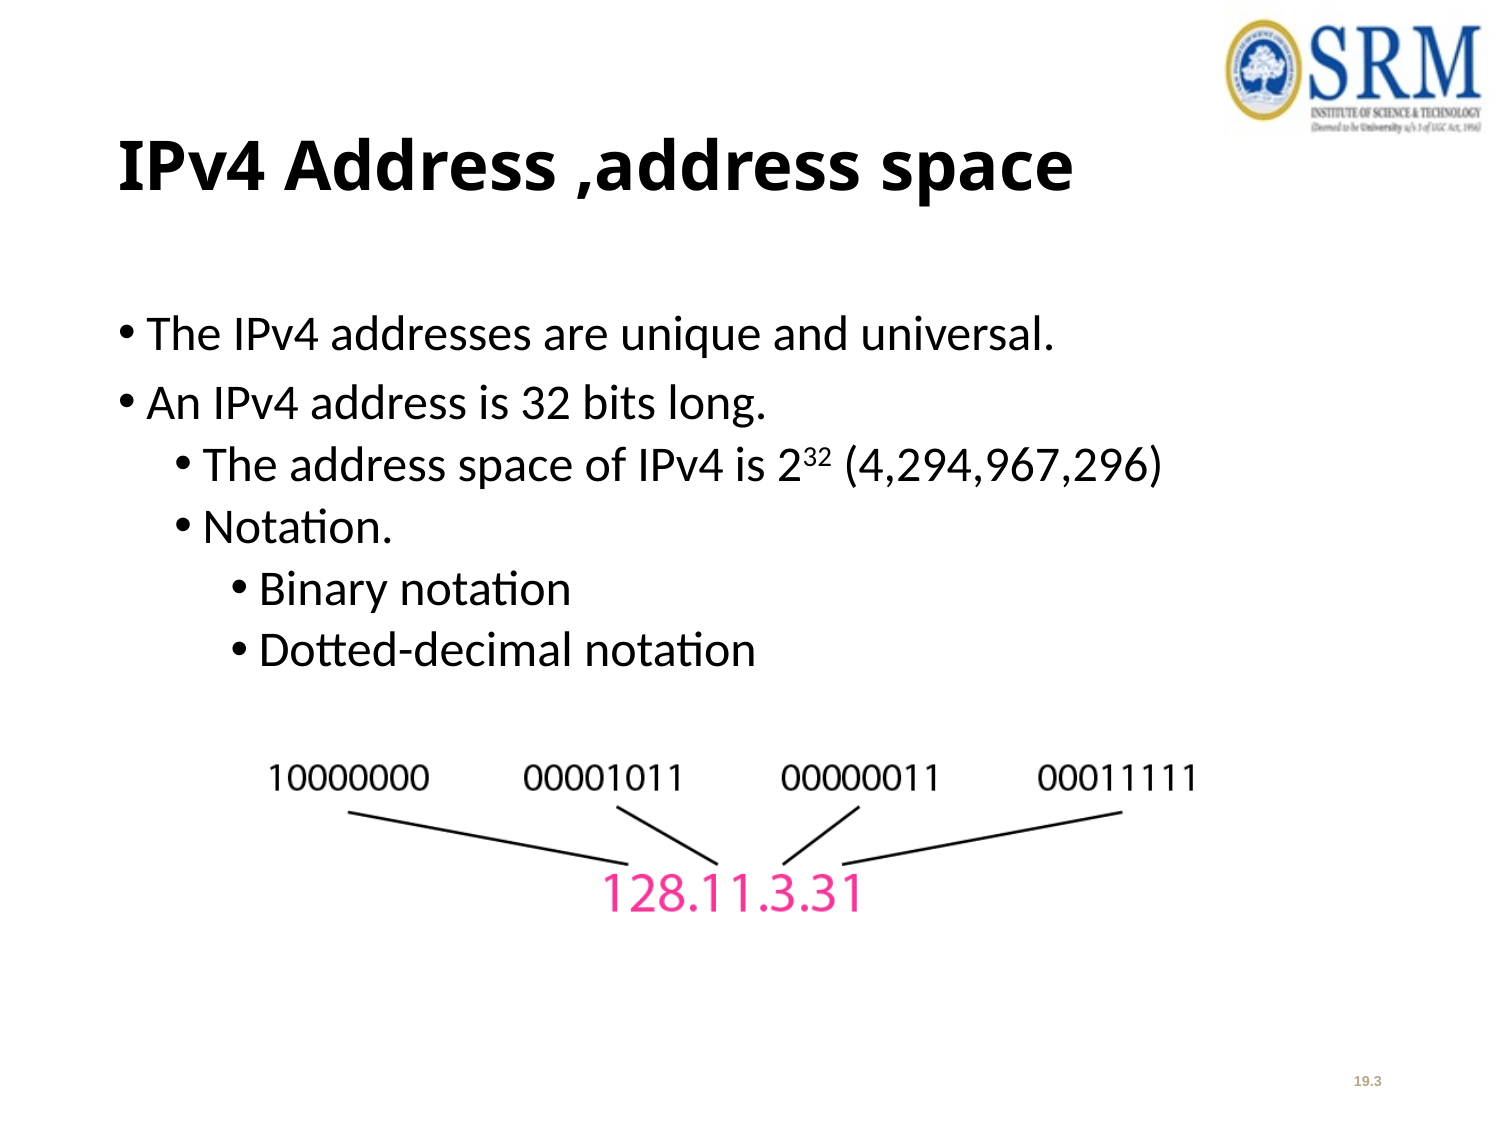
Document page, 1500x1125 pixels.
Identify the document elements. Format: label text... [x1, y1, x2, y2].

title IPv4 Address ,address space [103, 59, 1397, 278]
picture [265, 739, 1204, 919]
picture [1223, 0, 1489, 149]
slide_number 19.3 [1059, 1042, 1397, 1103]
list The IPv4 addresses are unique and universal. An IPv4 address is 32 bits long. The address space of IPv4 is 232 (4,294,967,296) Notation. Binary notation Dotted-decimal notation [103, 299, 1397, 1014]
